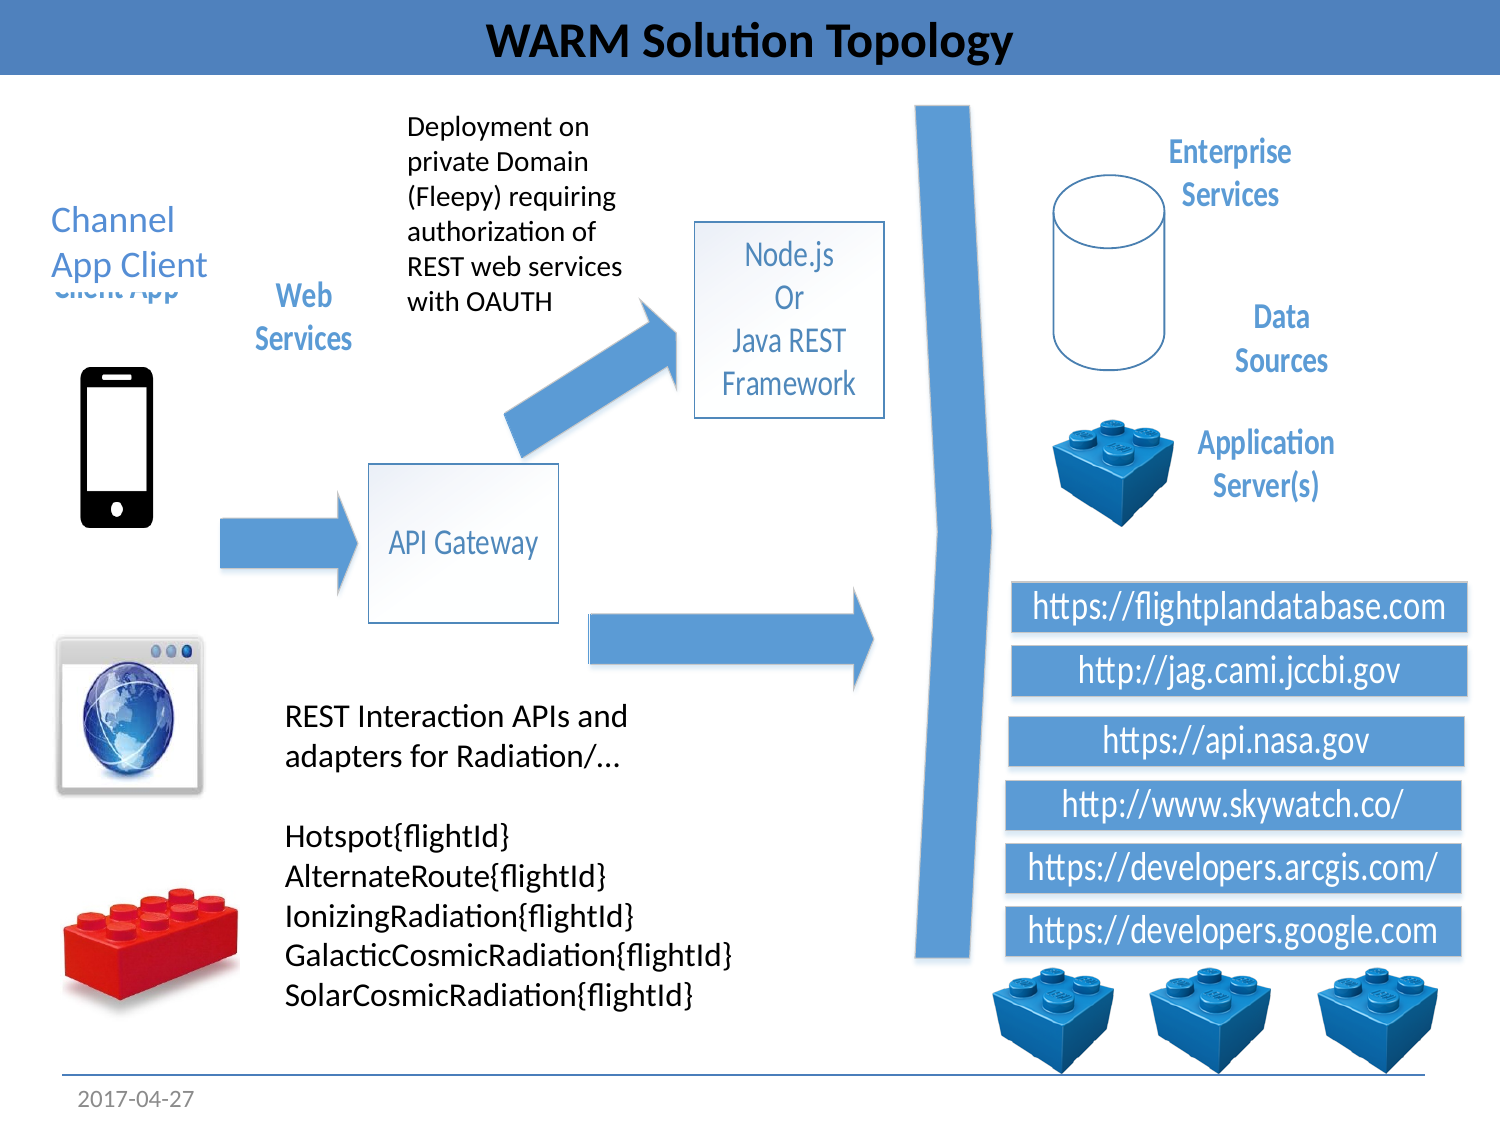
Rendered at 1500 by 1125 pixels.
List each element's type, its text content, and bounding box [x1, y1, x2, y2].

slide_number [62, 1082, 413, 1120]
text_box REST Interaction APIs and adapters for Radiation/… Hotspot{flightId} AlternateRoute{flightId} IonizingRadiation{flightId} GalacticCosmicRadiation{flightId} SolarCosmicRadiation{flightId} [270, 985, 758, 1021]
picture [37, 99, 1476, 1076]
title WARM Solution Topology [0, 0, 1500, 75]
